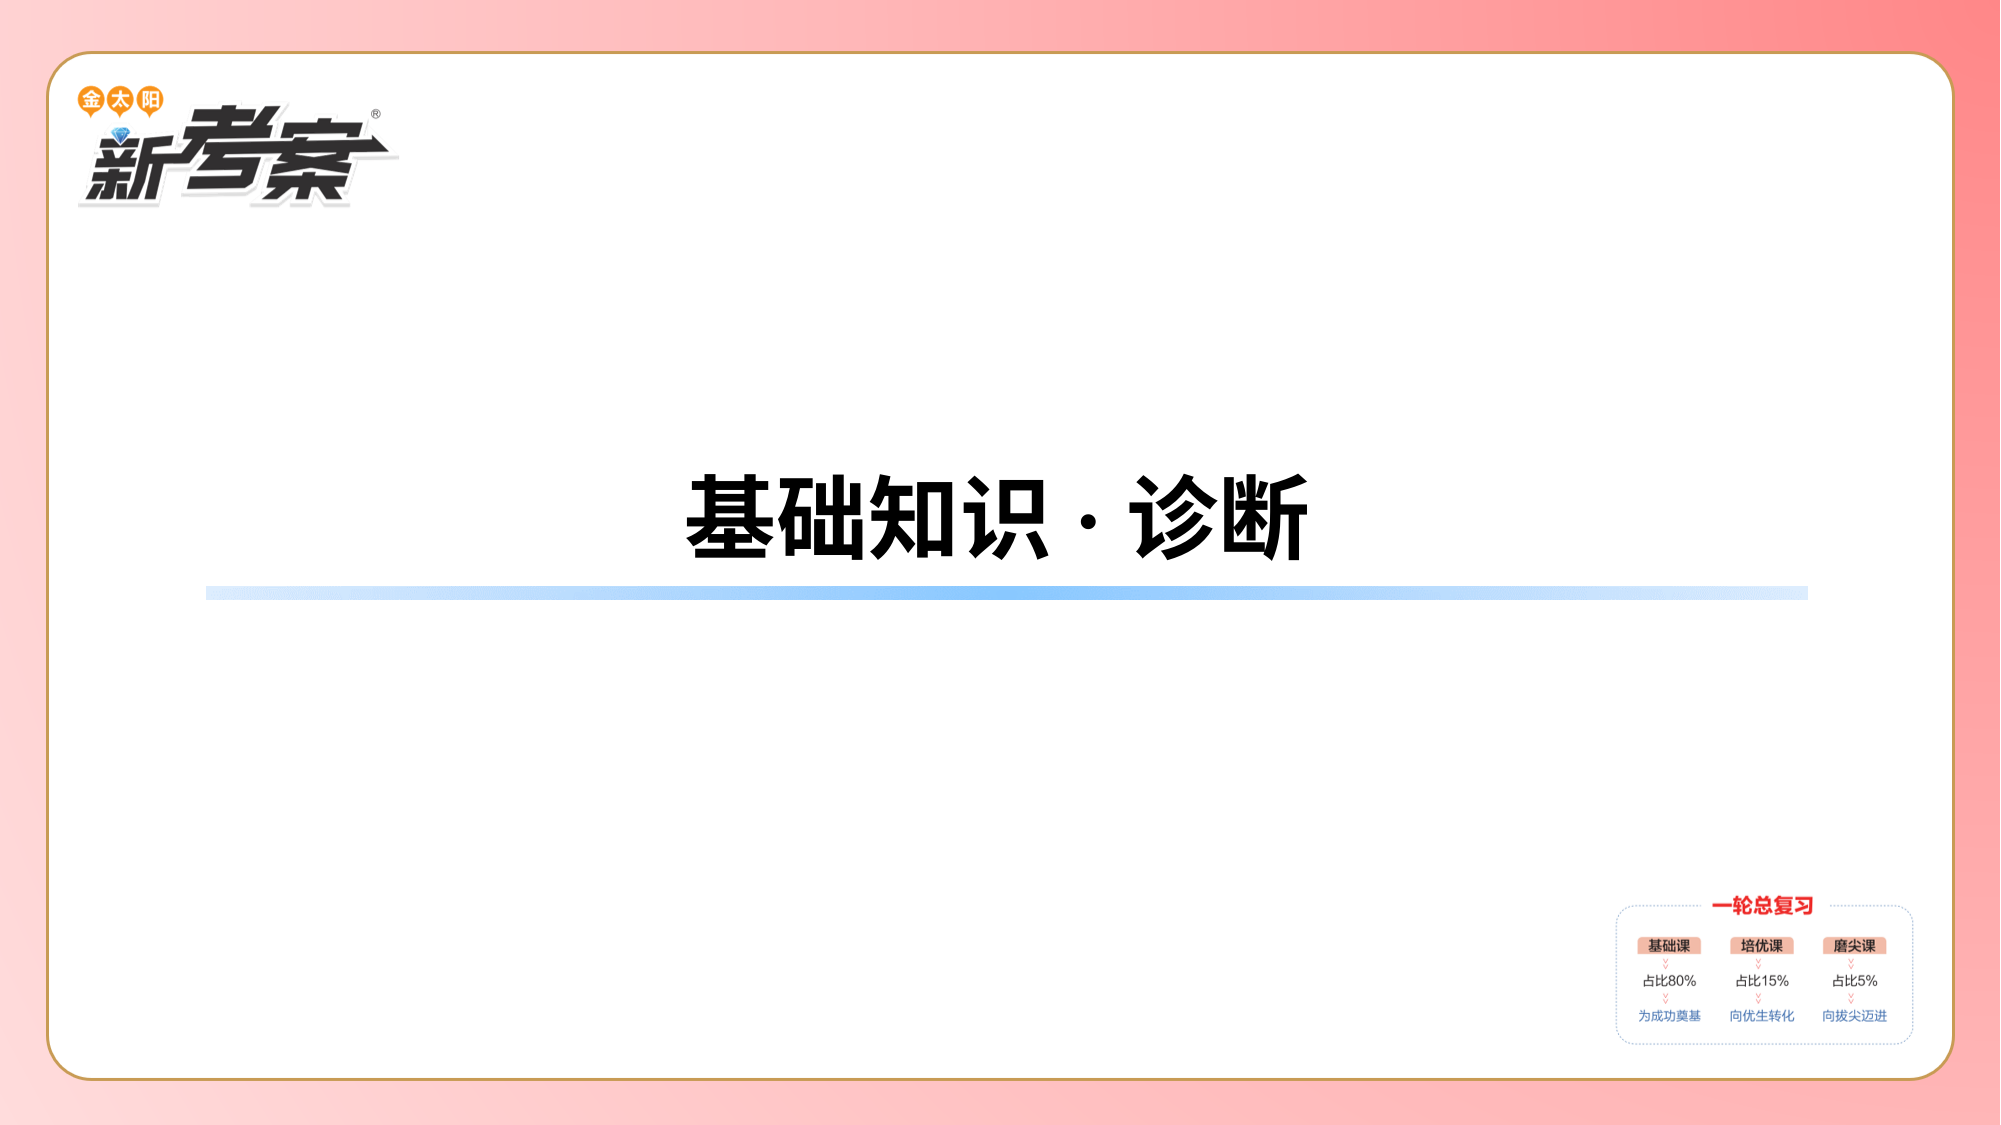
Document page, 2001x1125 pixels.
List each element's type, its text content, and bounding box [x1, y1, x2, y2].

text_box 基础知识·诊断 [46, 456, 1949, 575]
picture [0, 0, 2000, 1125]
